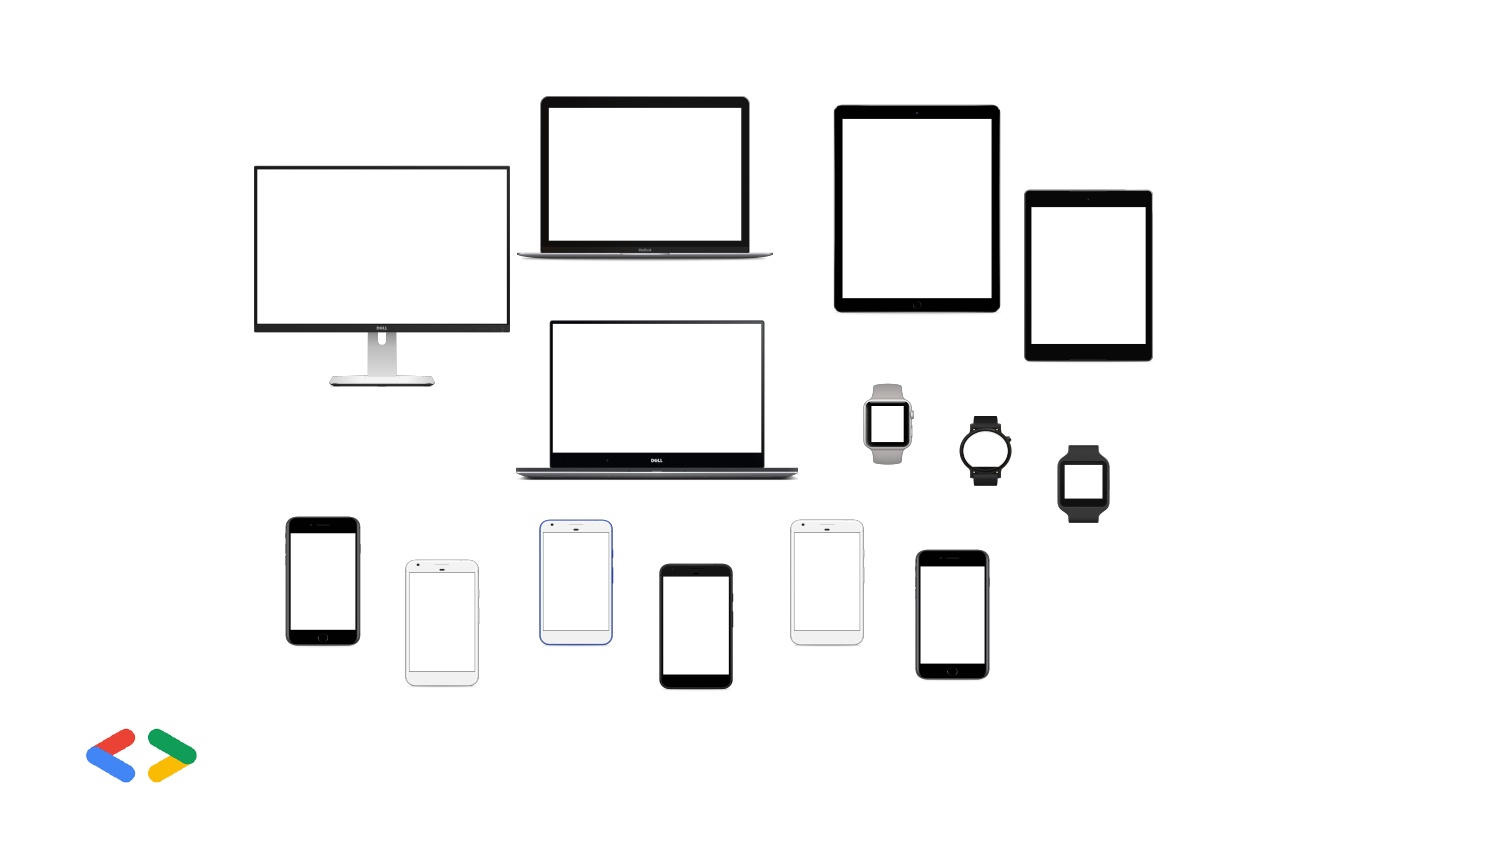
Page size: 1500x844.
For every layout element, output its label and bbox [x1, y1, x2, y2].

picture [531, 507, 622, 657]
picture [516, 315, 799, 481]
picture [904, 540, 1001, 690]
picture [516, 96, 773, 262]
picture [828, 96, 1006, 321]
picture [274, 507, 371, 657]
picture [861, 379, 915, 468]
picture [83, 727, 198, 784]
picture [650, 550, 741, 701]
picture [958, 416, 1013, 486]
picture [1018, 186, 1159, 364]
picture [782, 507, 872, 657]
picture [397, 547, 487, 697]
picture [1056, 444, 1110, 523]
picture [254, 162, 510, 388]
